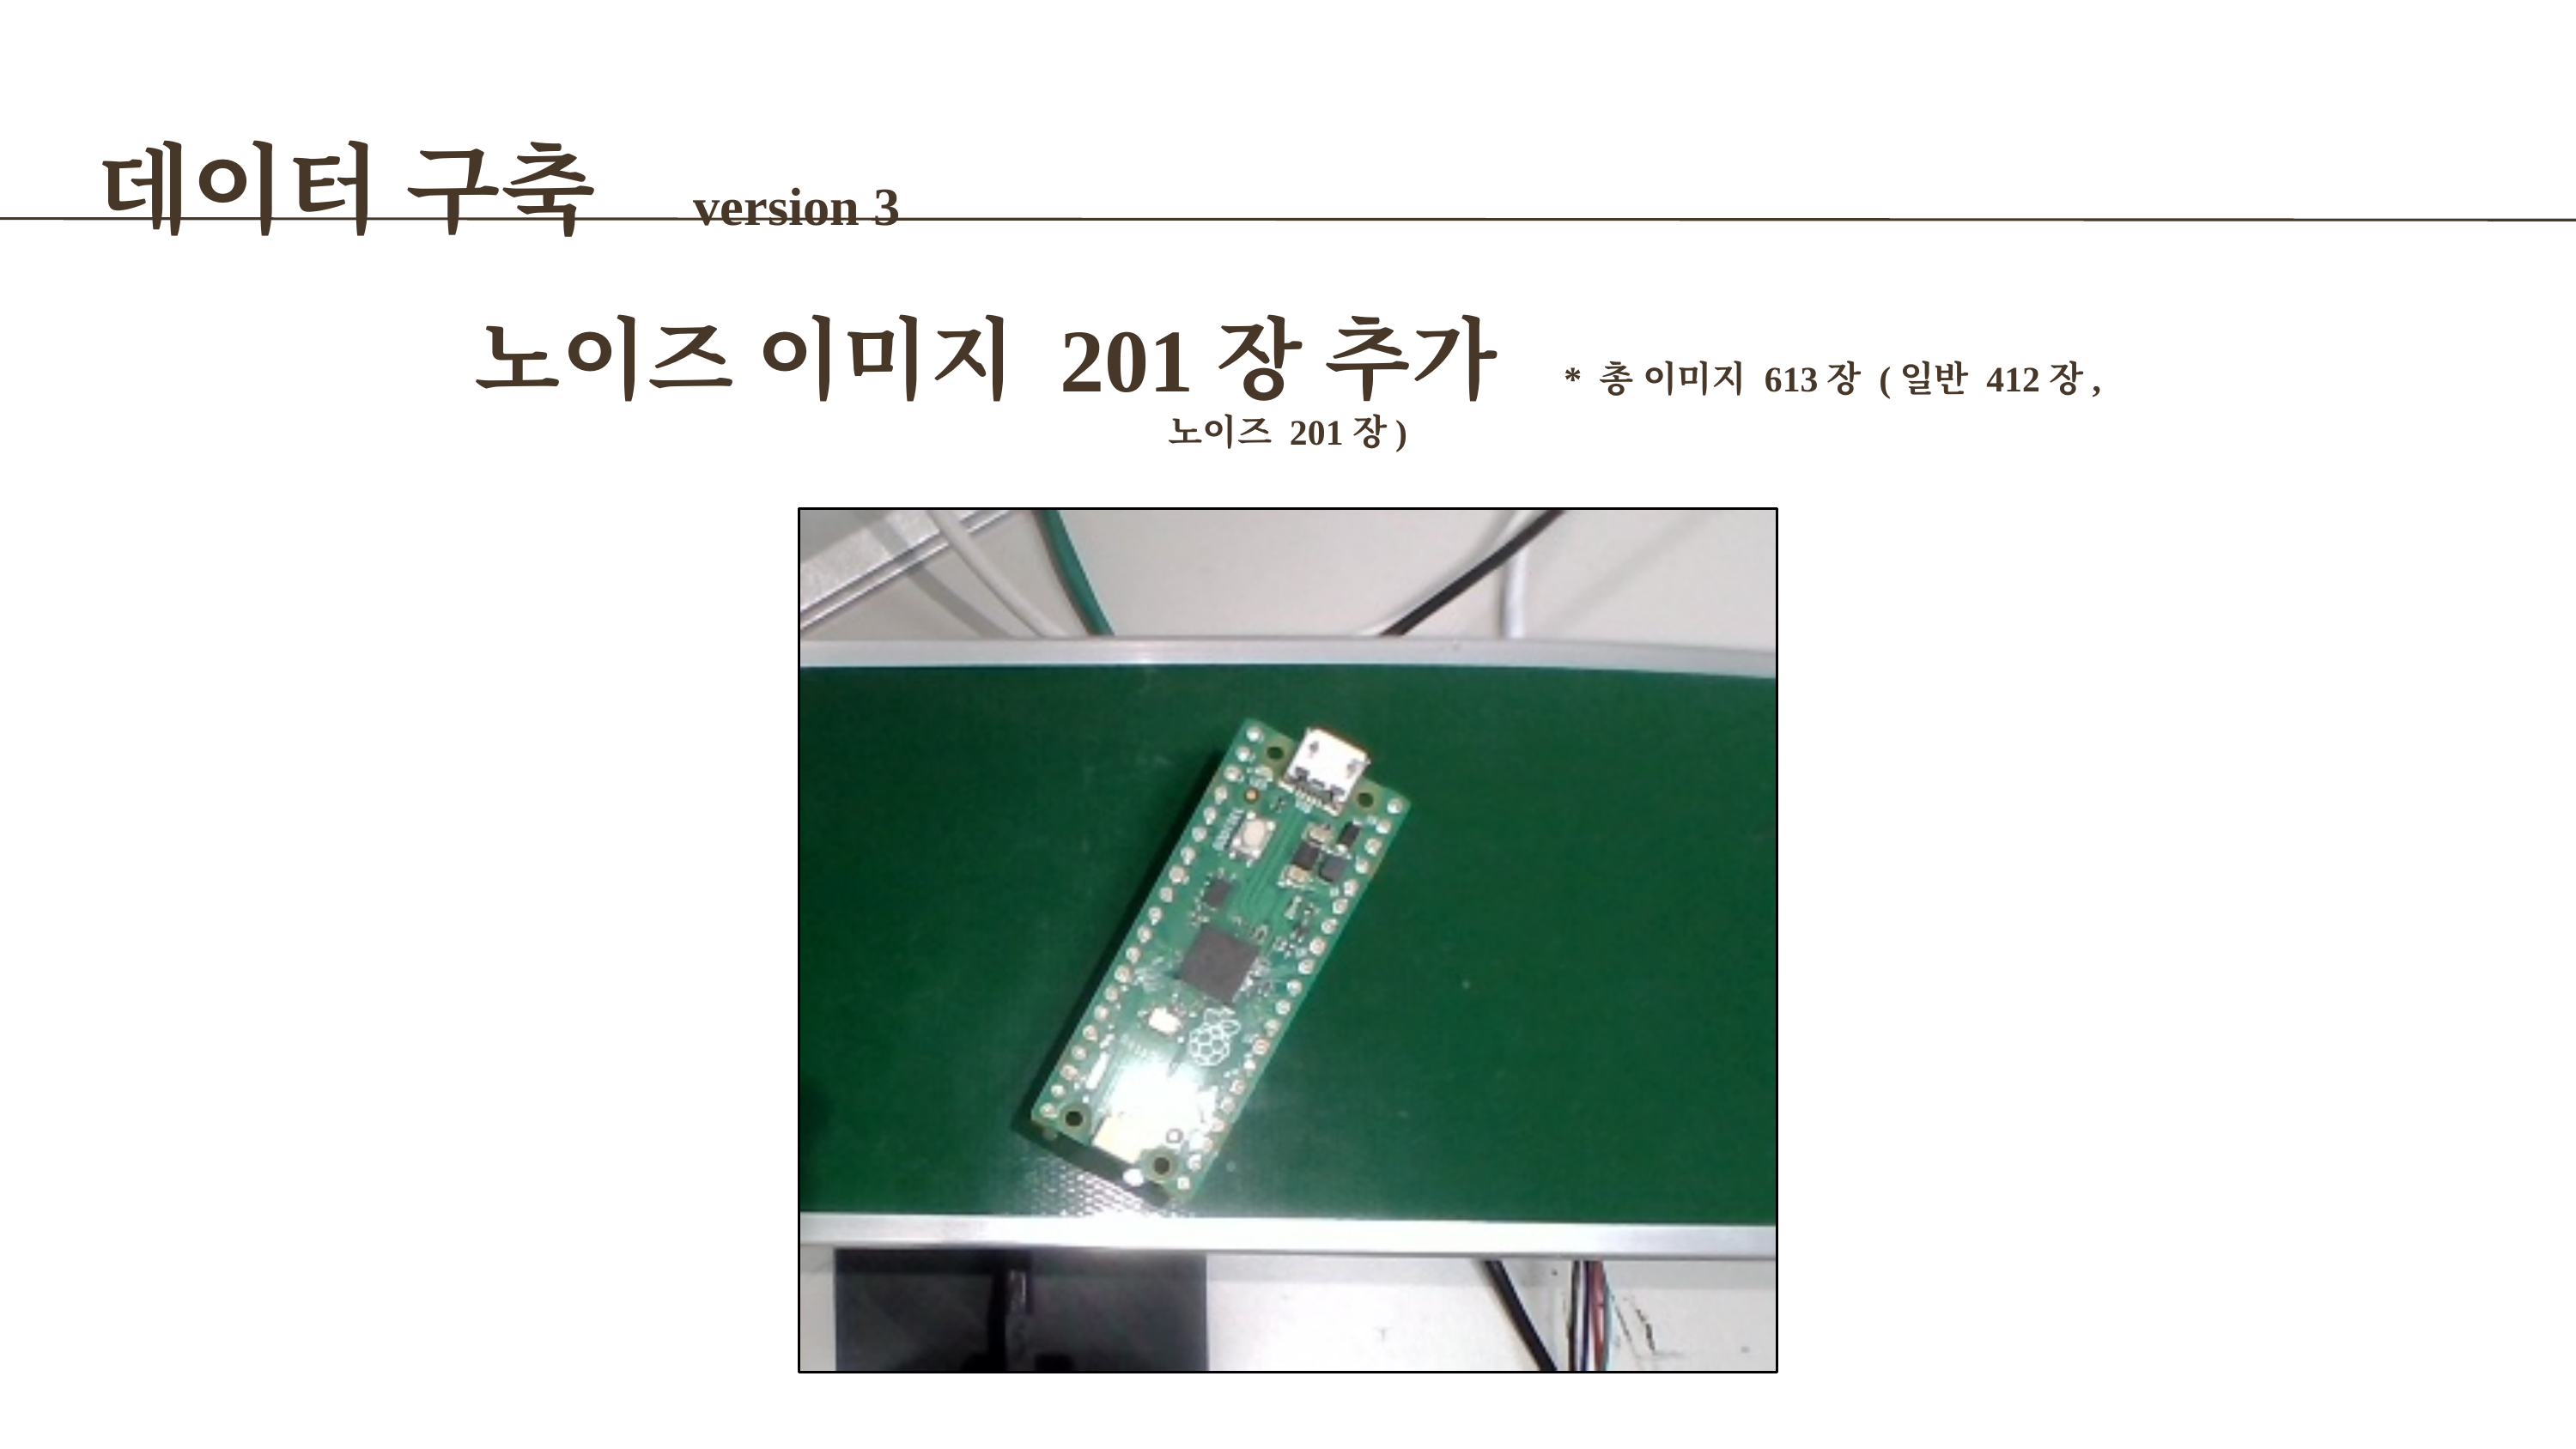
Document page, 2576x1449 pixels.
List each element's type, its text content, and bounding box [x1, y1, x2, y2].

text_box 노이즈 이미지 201장 추가 * 총 이미지 613장 (일반 412장, 노이즈 201장) [406, 295, 2170, 459]
picture [799, 509, 1777, 1372]
text_box 데이터 구축 version 3 [96, 68, 1457, 216]
text_box 데이터 구축 version 3 [96, 230, 1457, 246]
